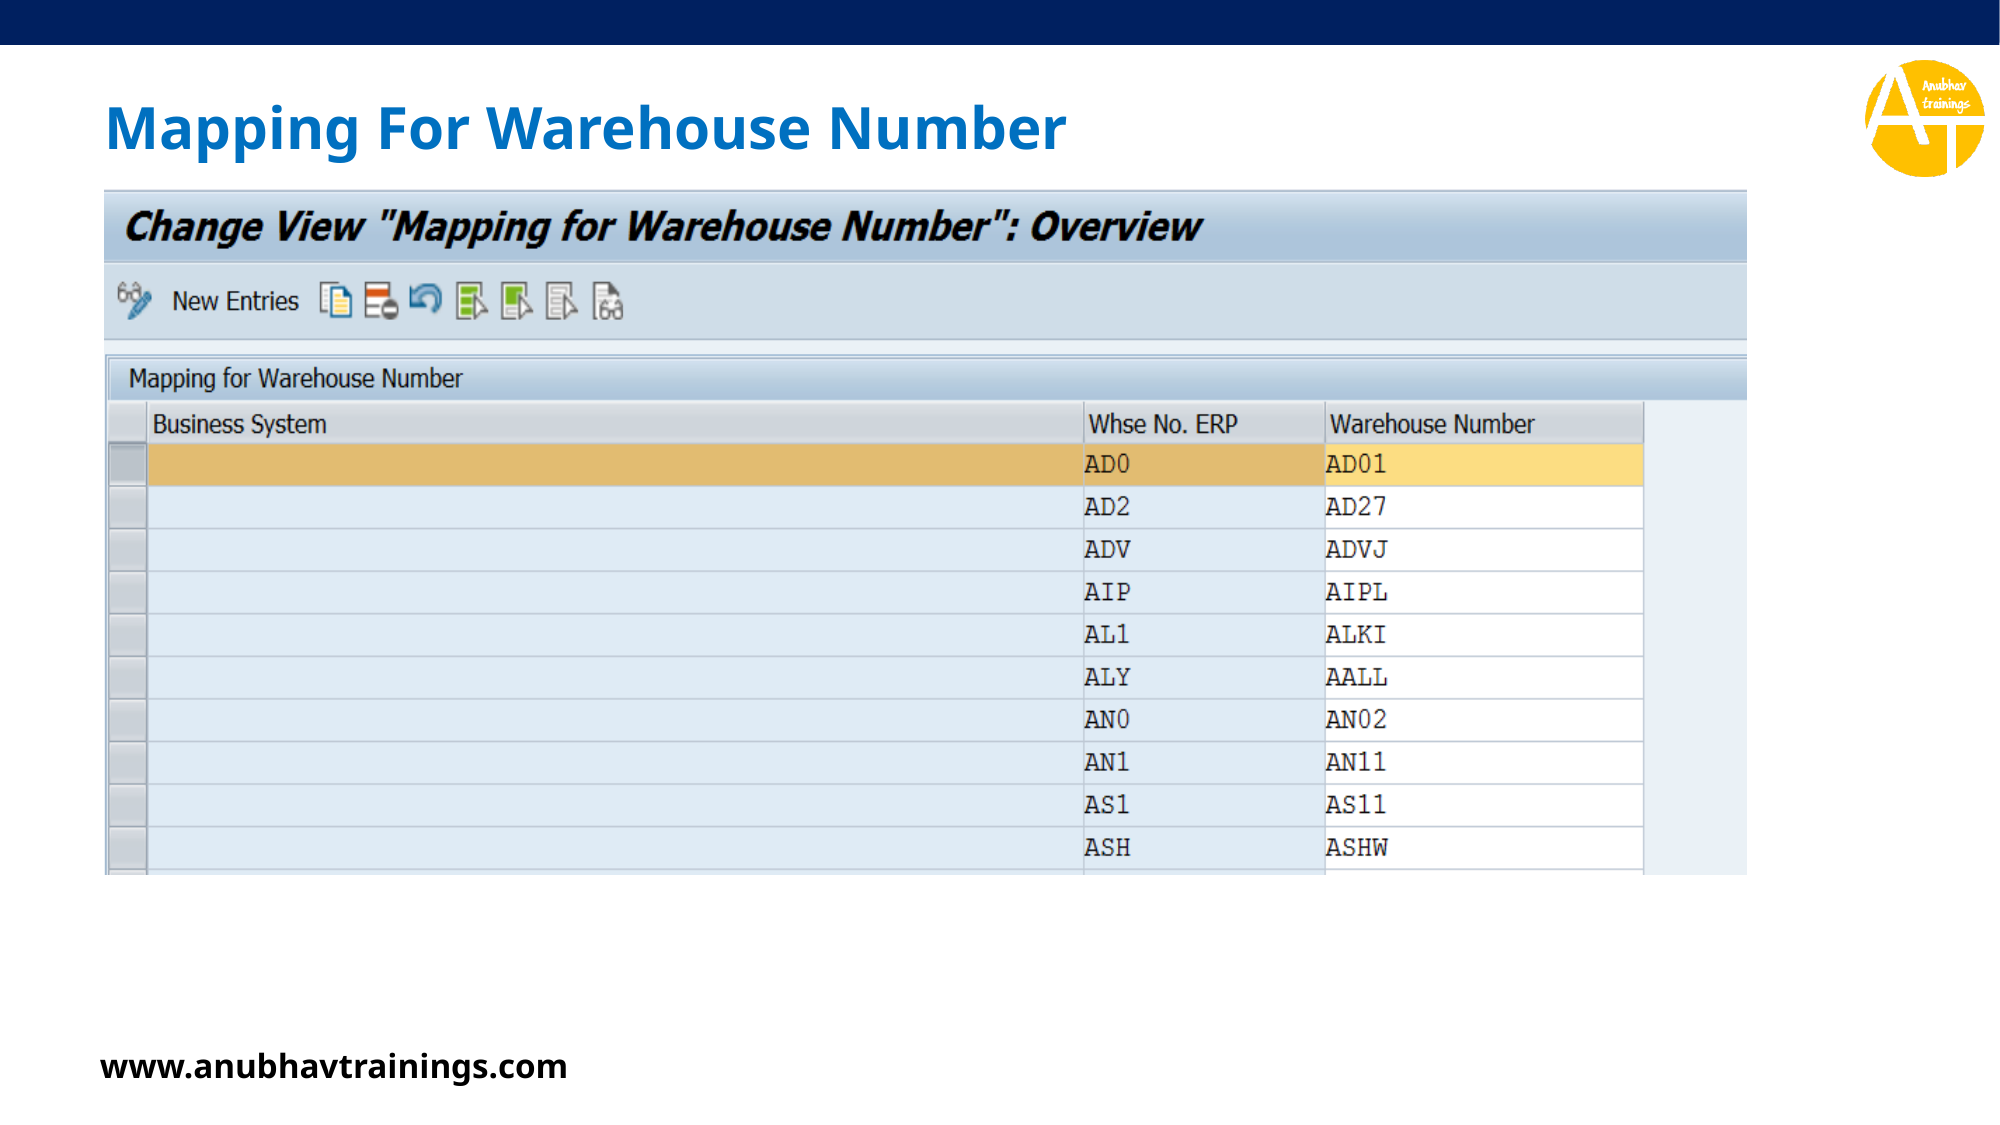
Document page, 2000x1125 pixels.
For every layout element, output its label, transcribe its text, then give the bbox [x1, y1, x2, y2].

text_box www.anubhavtrainings.com [17, 1035, 652, 1096]
picture [1853, 52, 1991, 187]
title Mapping For Warehouse Number [104, 144, 1904, 178]
picture [104, 188, 1747, 875]
